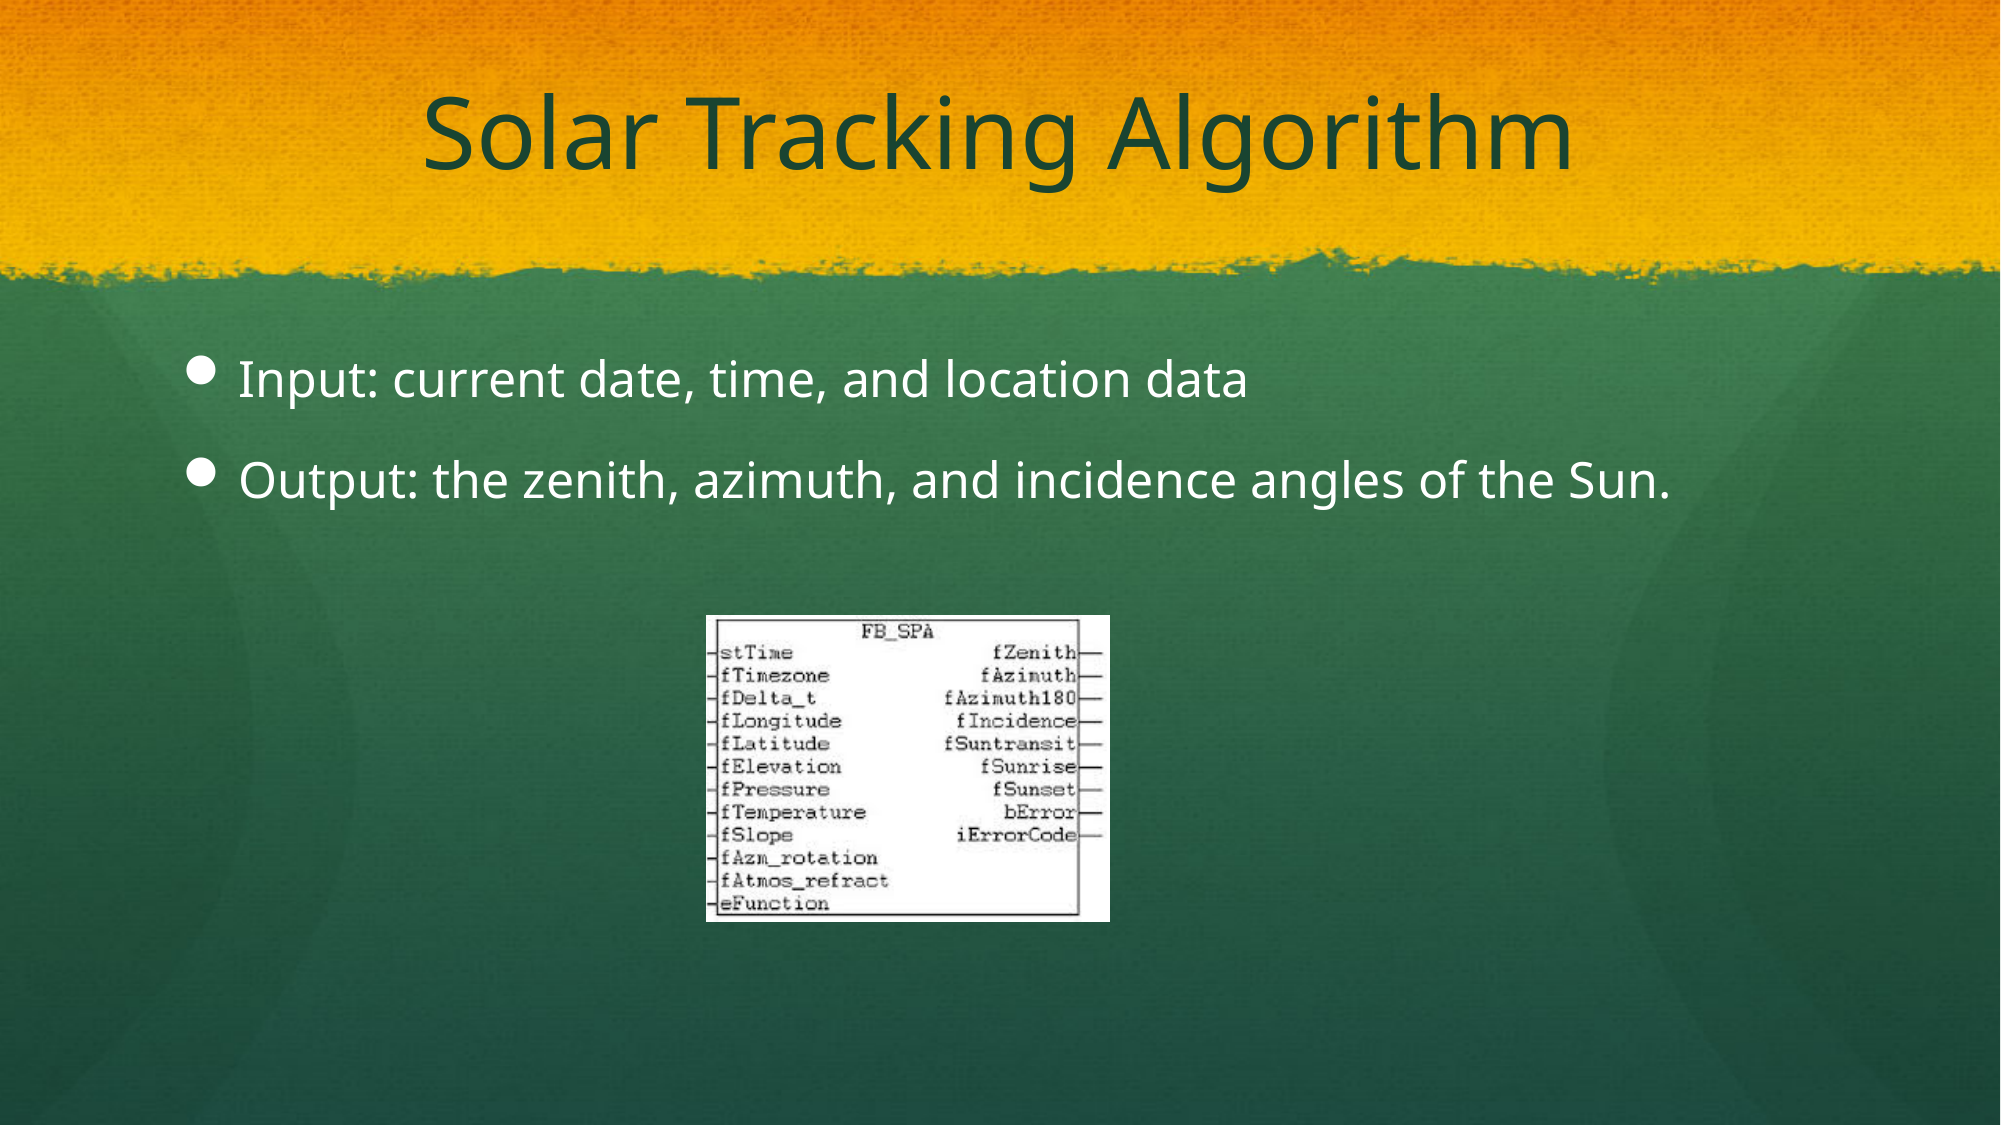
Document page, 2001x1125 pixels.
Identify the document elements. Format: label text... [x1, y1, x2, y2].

list Input: current date, time, and location data Output: the zenith, azimuth, and incidence angles of the Sun. [167, 339, 1833, 1026]
title Solar Tracking Algorithm [167, 13, 1833, 246]
picture [0, 0, 2001, 1125]
